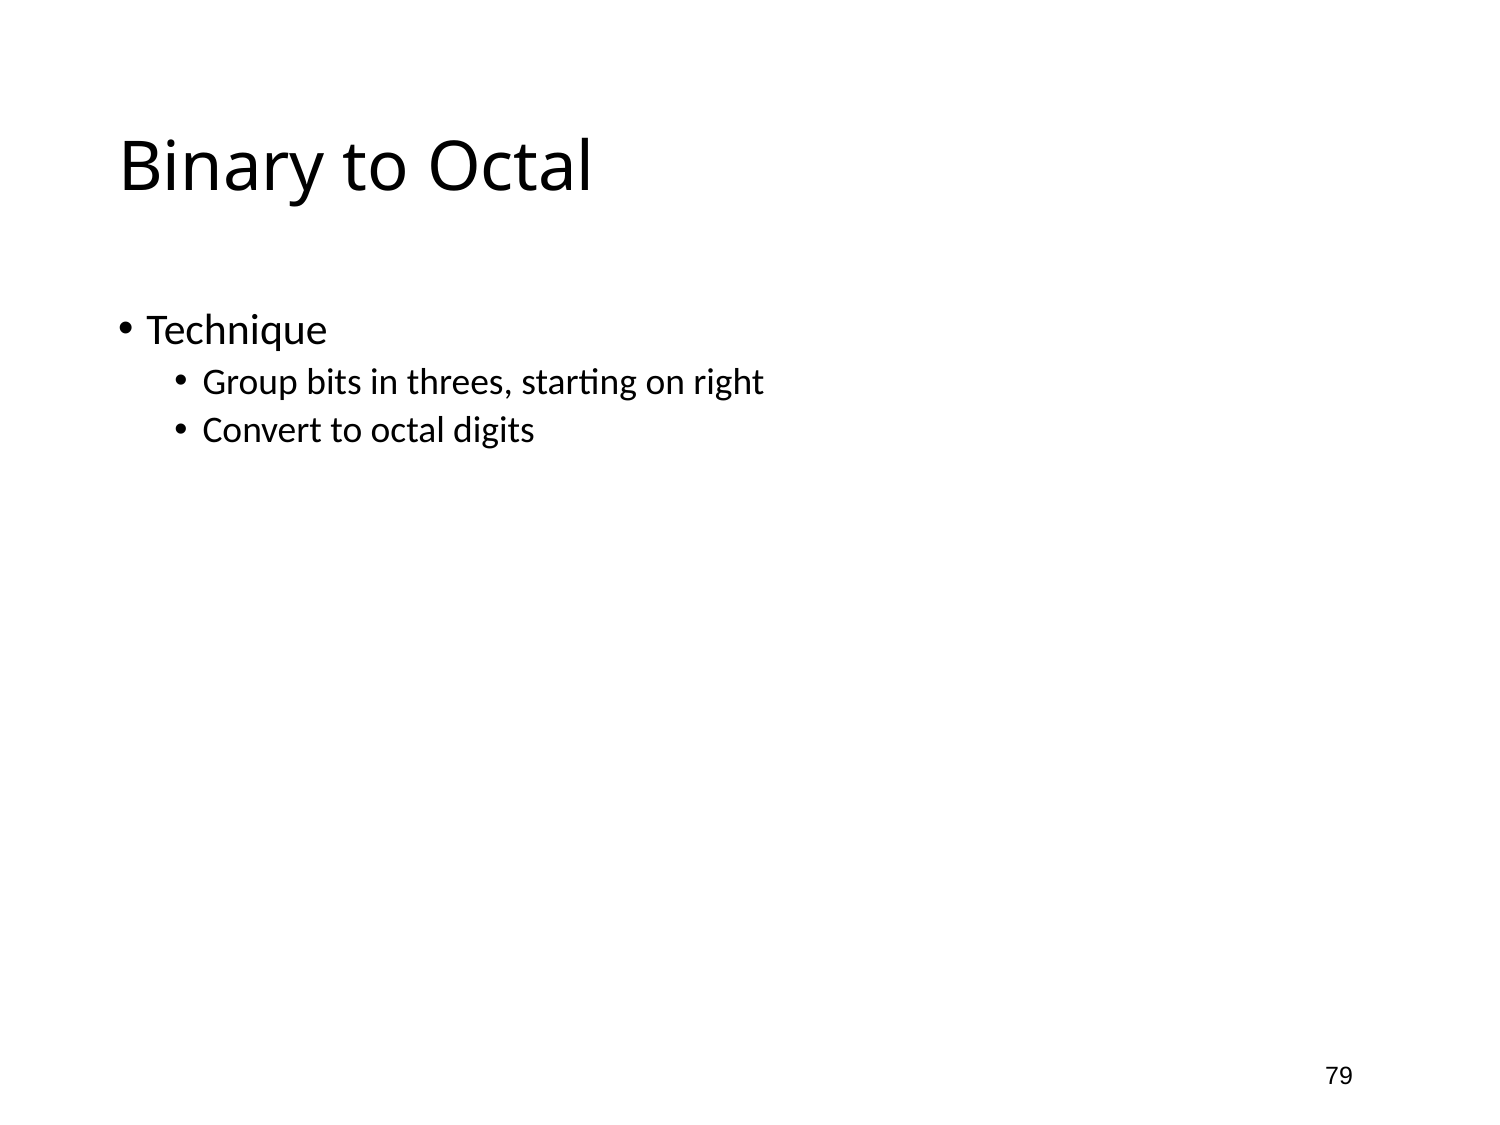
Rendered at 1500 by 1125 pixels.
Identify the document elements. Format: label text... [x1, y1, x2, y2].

title Binary to Octal [103, 59, 1397, 278]
list Technique Group bits in threes, starting on right Convert to octal digits [103, 299, 1397, 1014]
